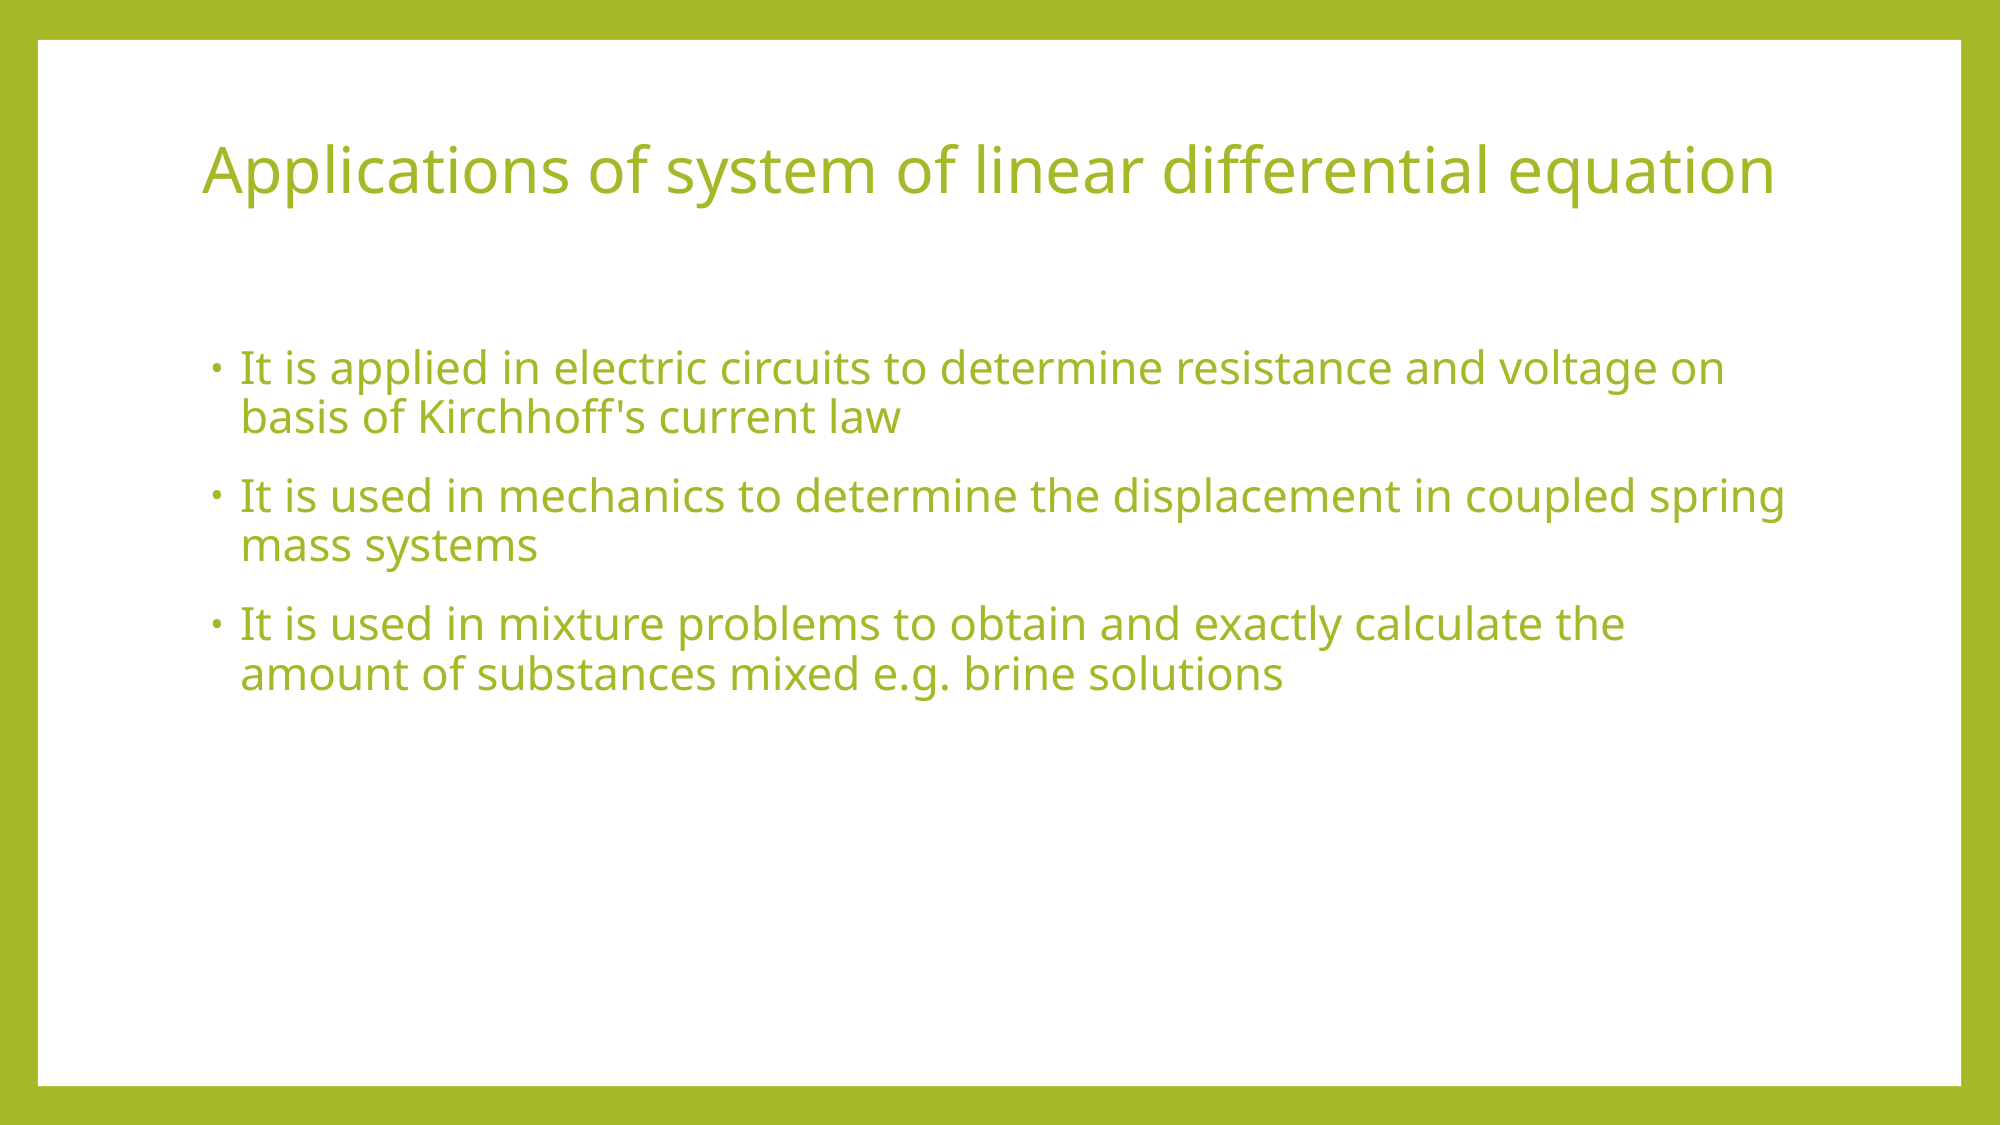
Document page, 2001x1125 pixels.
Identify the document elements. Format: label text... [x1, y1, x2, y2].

list It is applied in electric circuits to determine resistance and voltage on basis of Kirchhoff's current law It is used in mechanics to determine the displacement in coupled spring mass systems It is used in mixture problems to obtain and exactly calculate the amount of substances mixed e.g. brine solutions [187, 337, 1808, 1000]
title Applications of system of linear differential equation [187, 99, 1808, 323]
